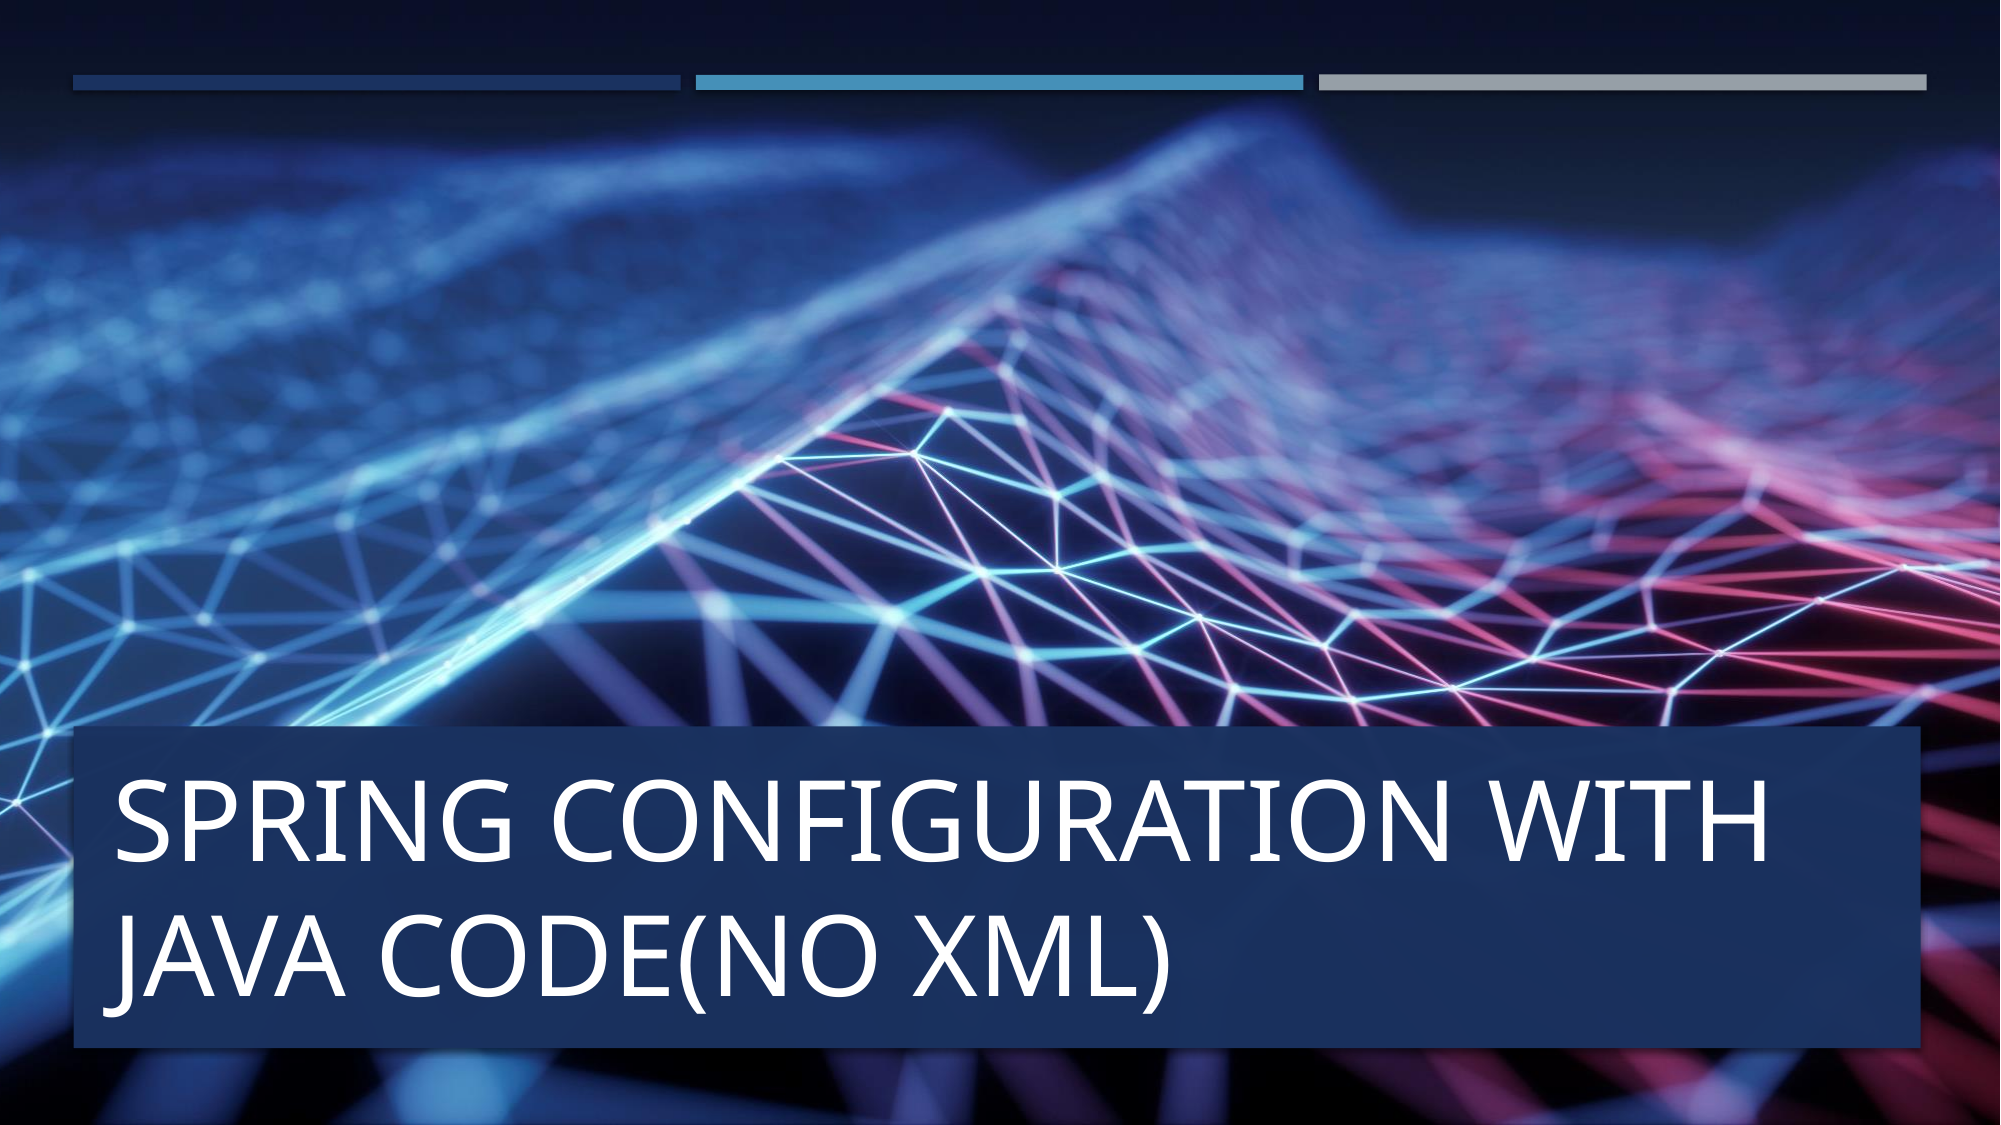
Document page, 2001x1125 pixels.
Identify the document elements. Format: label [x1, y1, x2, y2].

text_box [72, 73, 1928, 92]
picture [0, 0, 2000, 1125]
